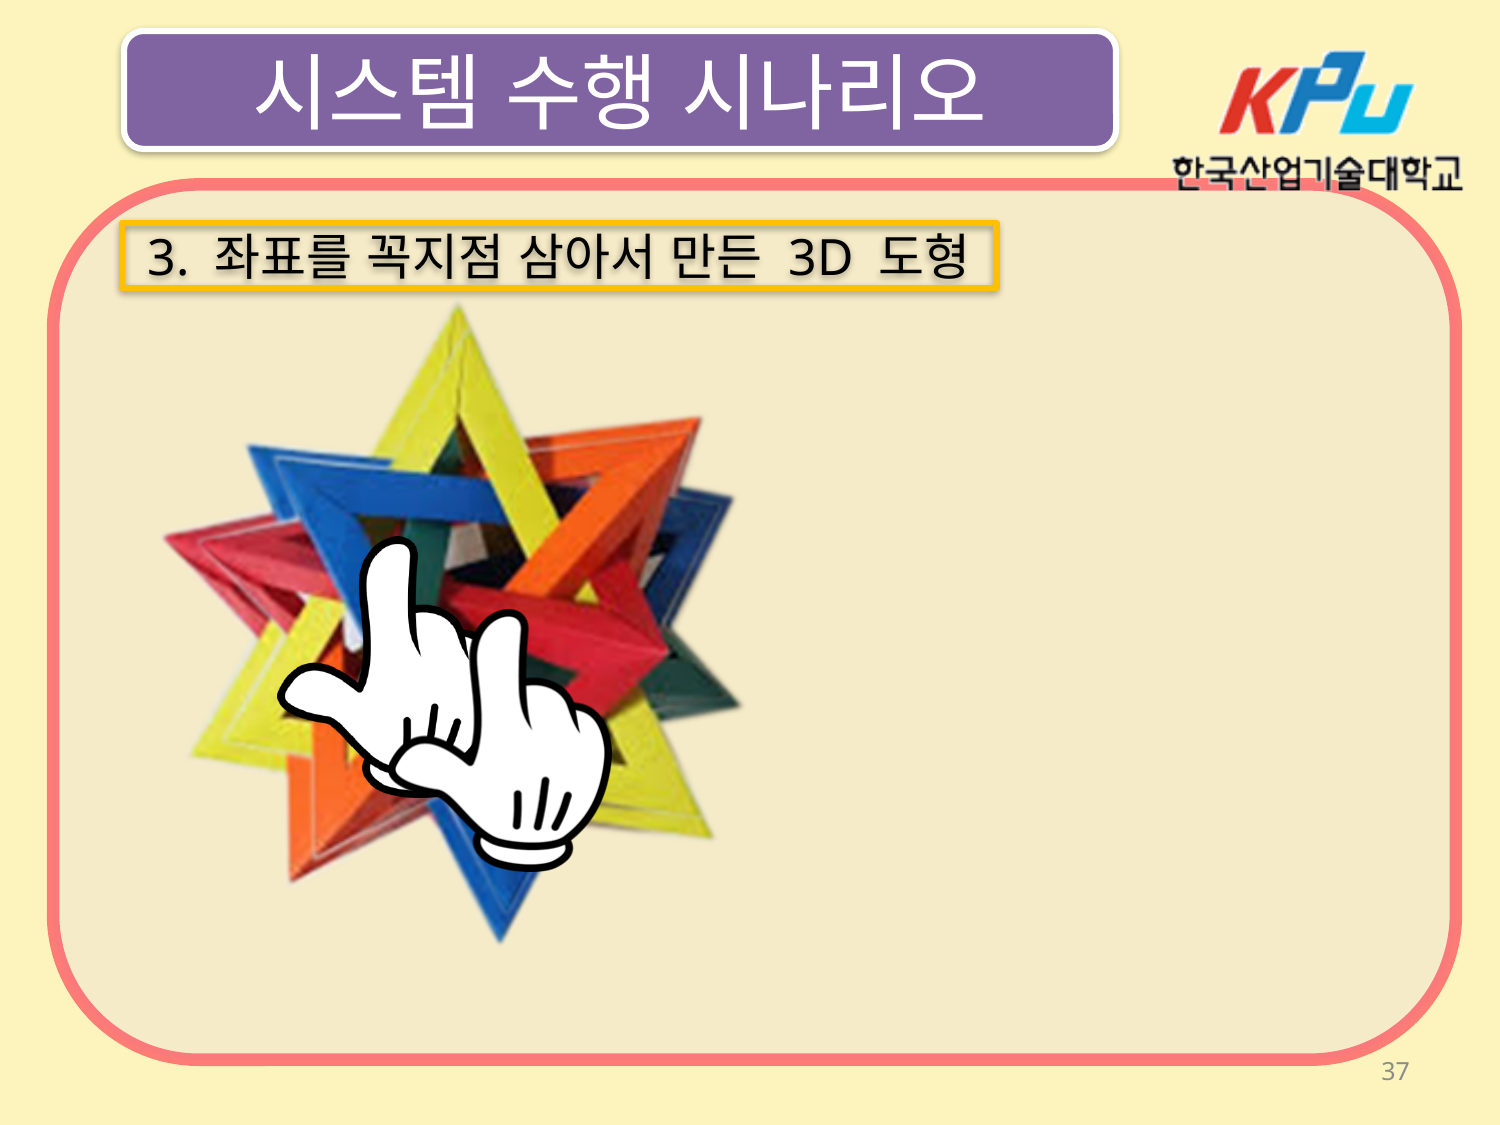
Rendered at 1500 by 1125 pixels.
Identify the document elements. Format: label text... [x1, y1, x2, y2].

picture [130, 255, 807, 973]
text_box [50, 182, 1459, 1062]
text_box 시스템 수행 시나리오 [120, 27, 1113, 153]
slide_number 37 [1074, 1042, 1425, 1103]
text_box 3. 좌표를 꼭지점 삼아서 만든 3D 도형 [122, 222, 997, 289]
picture [1115, 34, 1500, 194]
